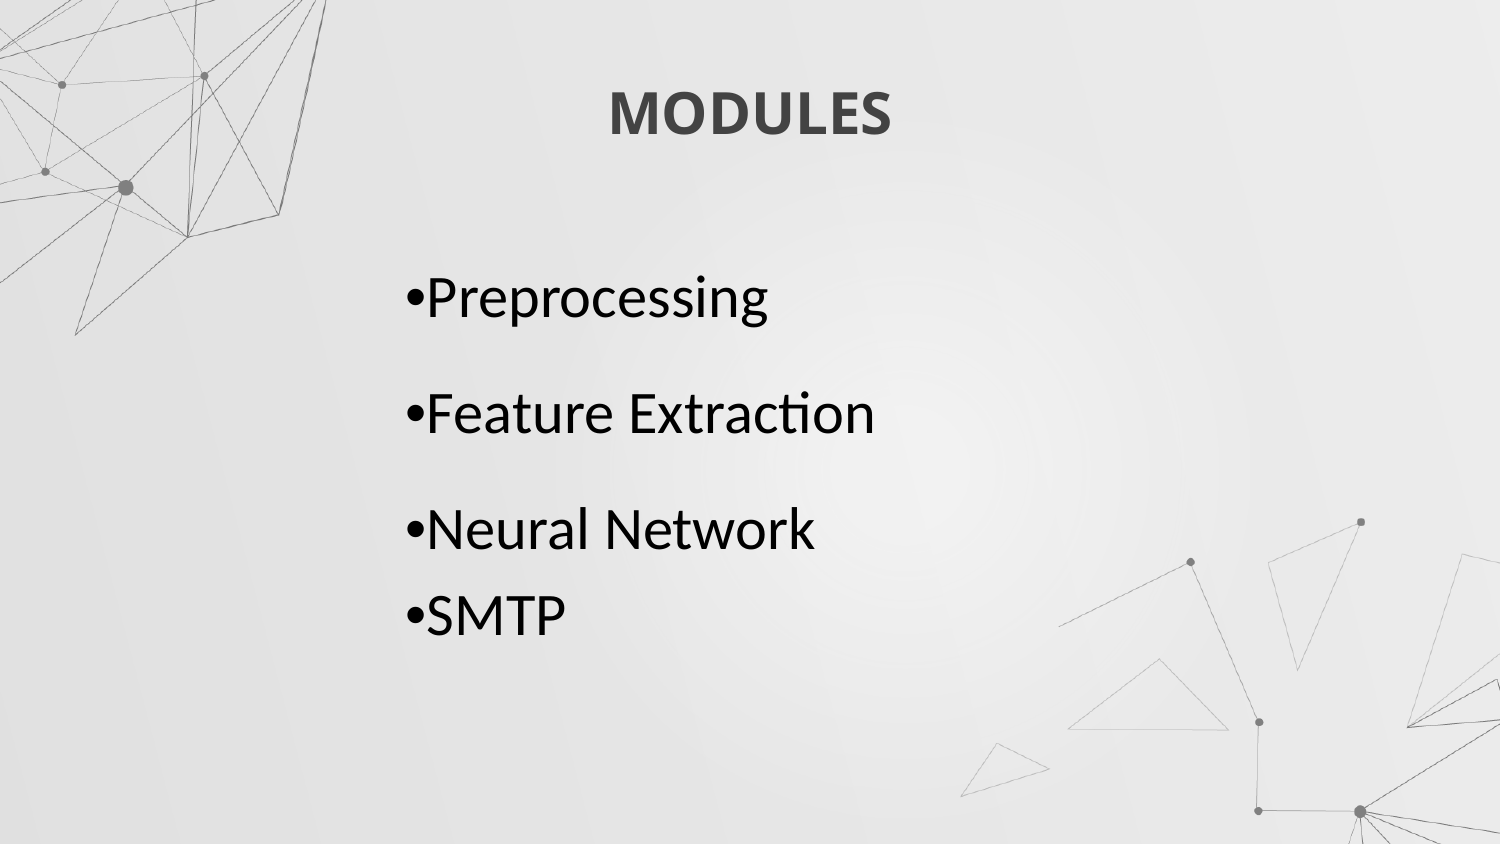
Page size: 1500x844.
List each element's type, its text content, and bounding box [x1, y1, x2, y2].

subtitle •Preprocessing •Feature Extraction •Neural Network •SMTP [390, 249, 1084, 844]
picture [0, 0, 1500, 844]
title MODULES [432, 0, 1068, 162]
